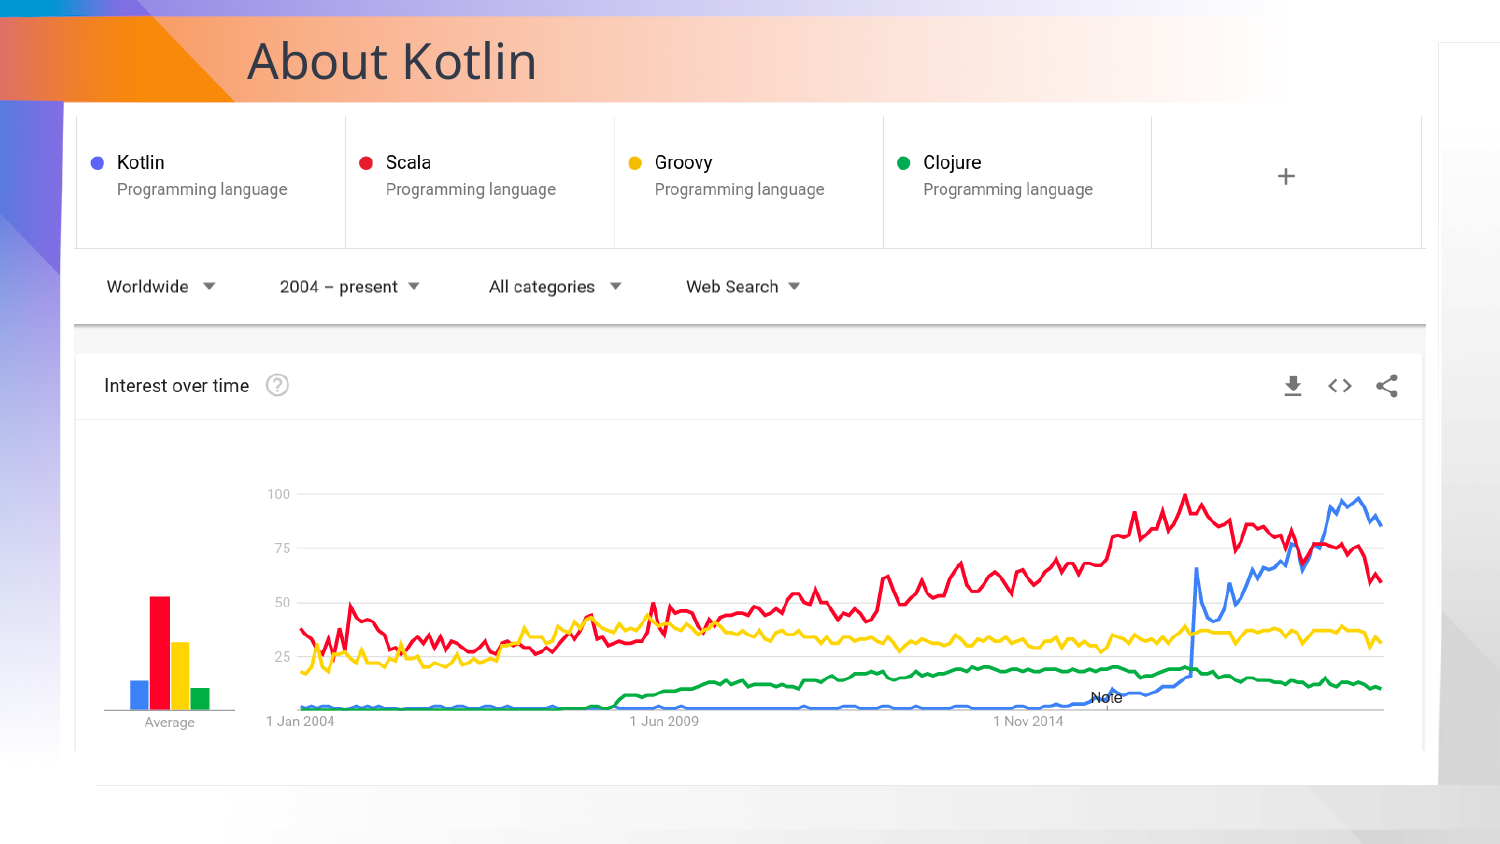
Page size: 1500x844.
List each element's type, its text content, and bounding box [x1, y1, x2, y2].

picture [0, 0, 1500, 844]
title About Kotlin [232, 14, 1368, 101]
